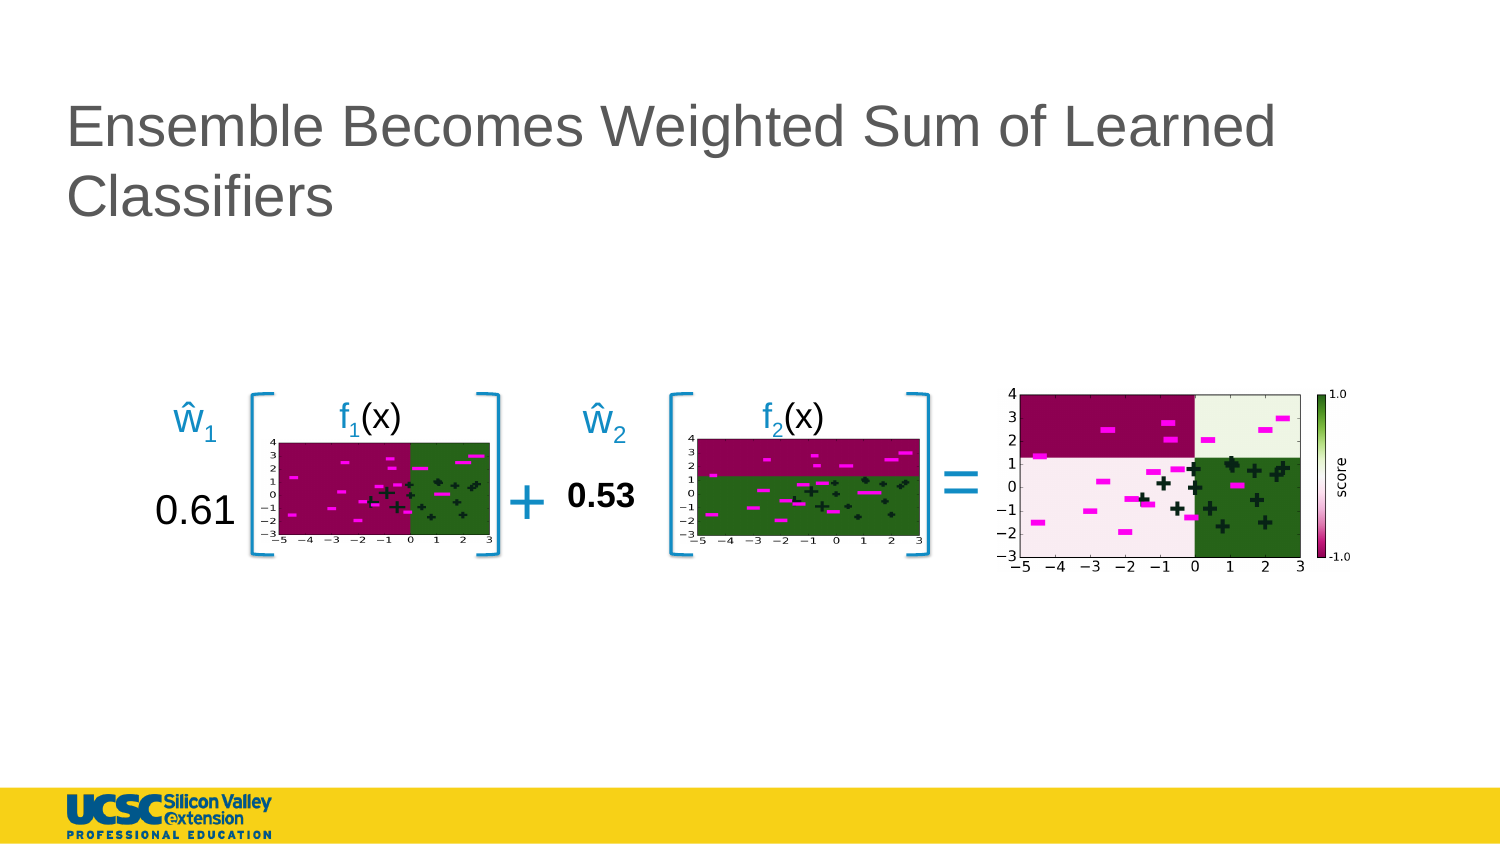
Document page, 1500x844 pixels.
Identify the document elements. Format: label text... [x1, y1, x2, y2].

text_box ŵ1 0.61 [150, 389, 246, 534]
text_box ŵ2 + 0.53 [503, 385, 673, 540]
picture [996, 388, 1350, 572]
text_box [245, 390, 505, 562]
title Ensemble Becomes Weighted Sum of Learned Classifiers [51, 72, 1449, 167]
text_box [664, 390, 935, 562]
picture [60, 787, 277, 844]
text_box = [939, 434, 991, 520]
